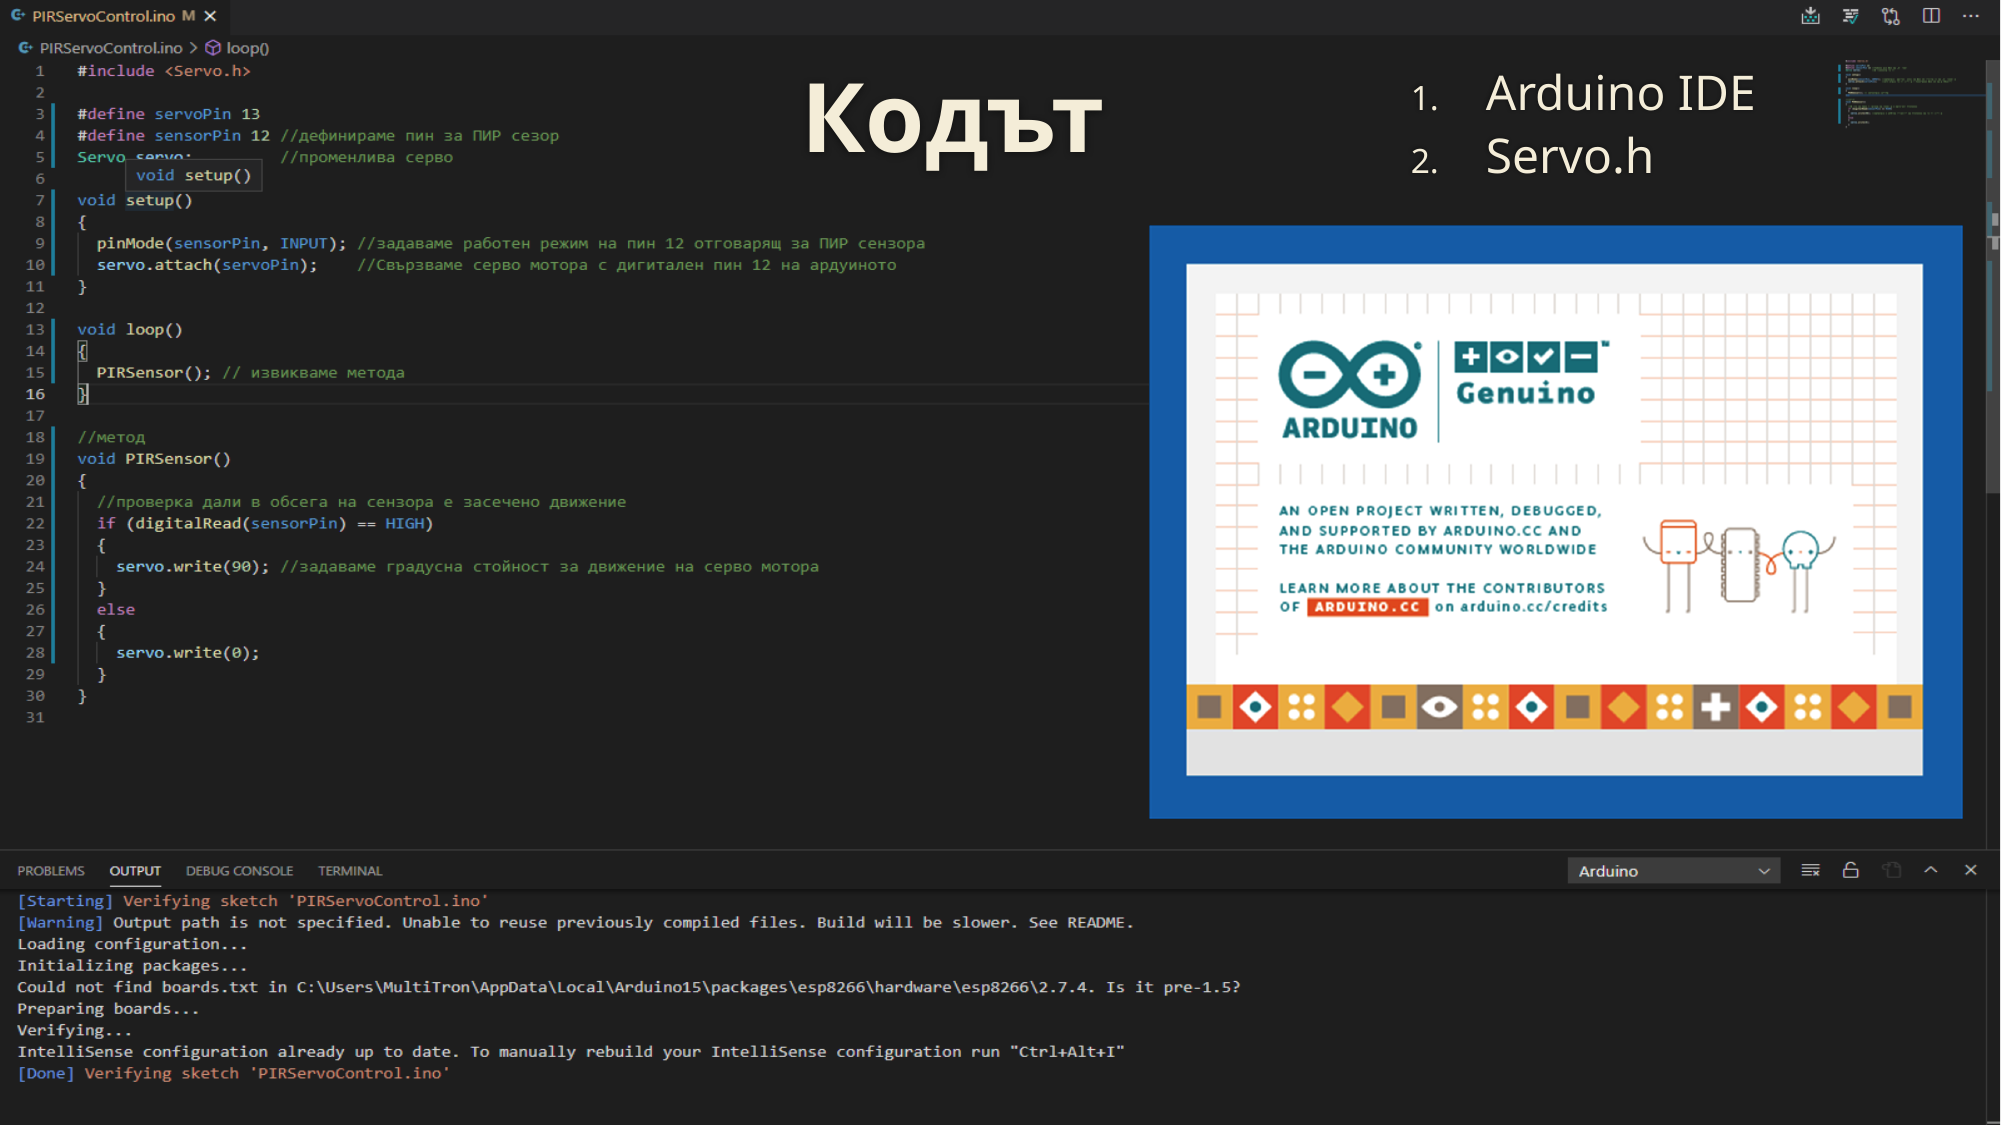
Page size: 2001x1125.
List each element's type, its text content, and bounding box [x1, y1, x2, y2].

picture [0, 0, 2001, 1125]
list Arduino IDE Servo.h [1389, 48, 1774, 196]
title Кодът [104, 18, 1803, 226]
